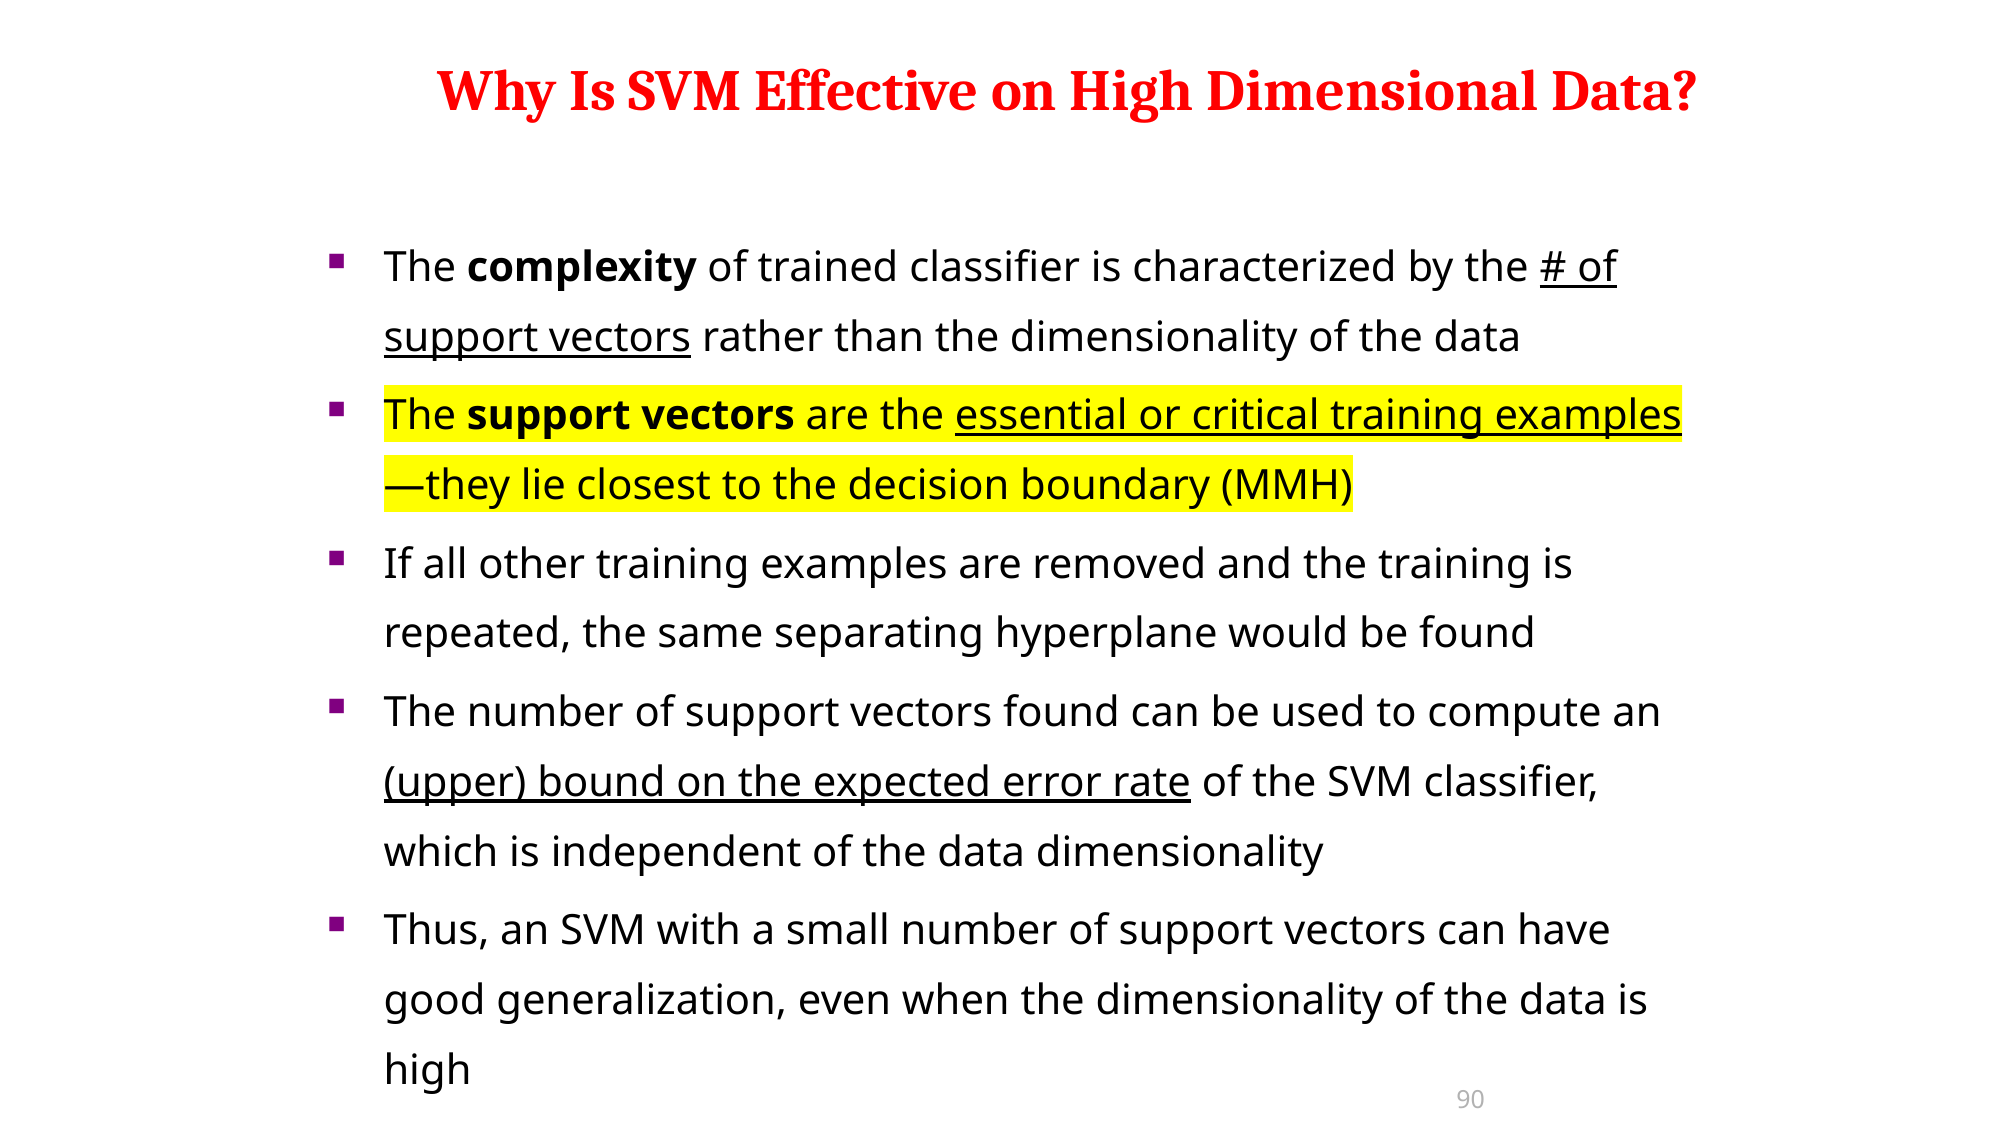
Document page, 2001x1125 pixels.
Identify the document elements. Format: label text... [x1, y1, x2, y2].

text_box The complexity of trained classifier is characterized by the # of support vectors rather than the dimensionality of the data The support vectors are the essential or critical training examples —they lie closest to the decision boundary (MMH) If all other training examples are removed and the training is repeated, the same separating hyperplane would be found The number of support vectors found can be used to compute an (upper) bound on the expected error rate of the SVM classifier, which is independent of the data dimensionality Thus, an SVM with a small number of support vectors can have good generalization, even when the dimensionality of the data is high [312, 212, 1700, 1038]
title Why Is SVM Effective on High Dimensional Data? [437, 52, 1938, 123]
slide_number 90 [1187, 1062, 1500, 1125]
